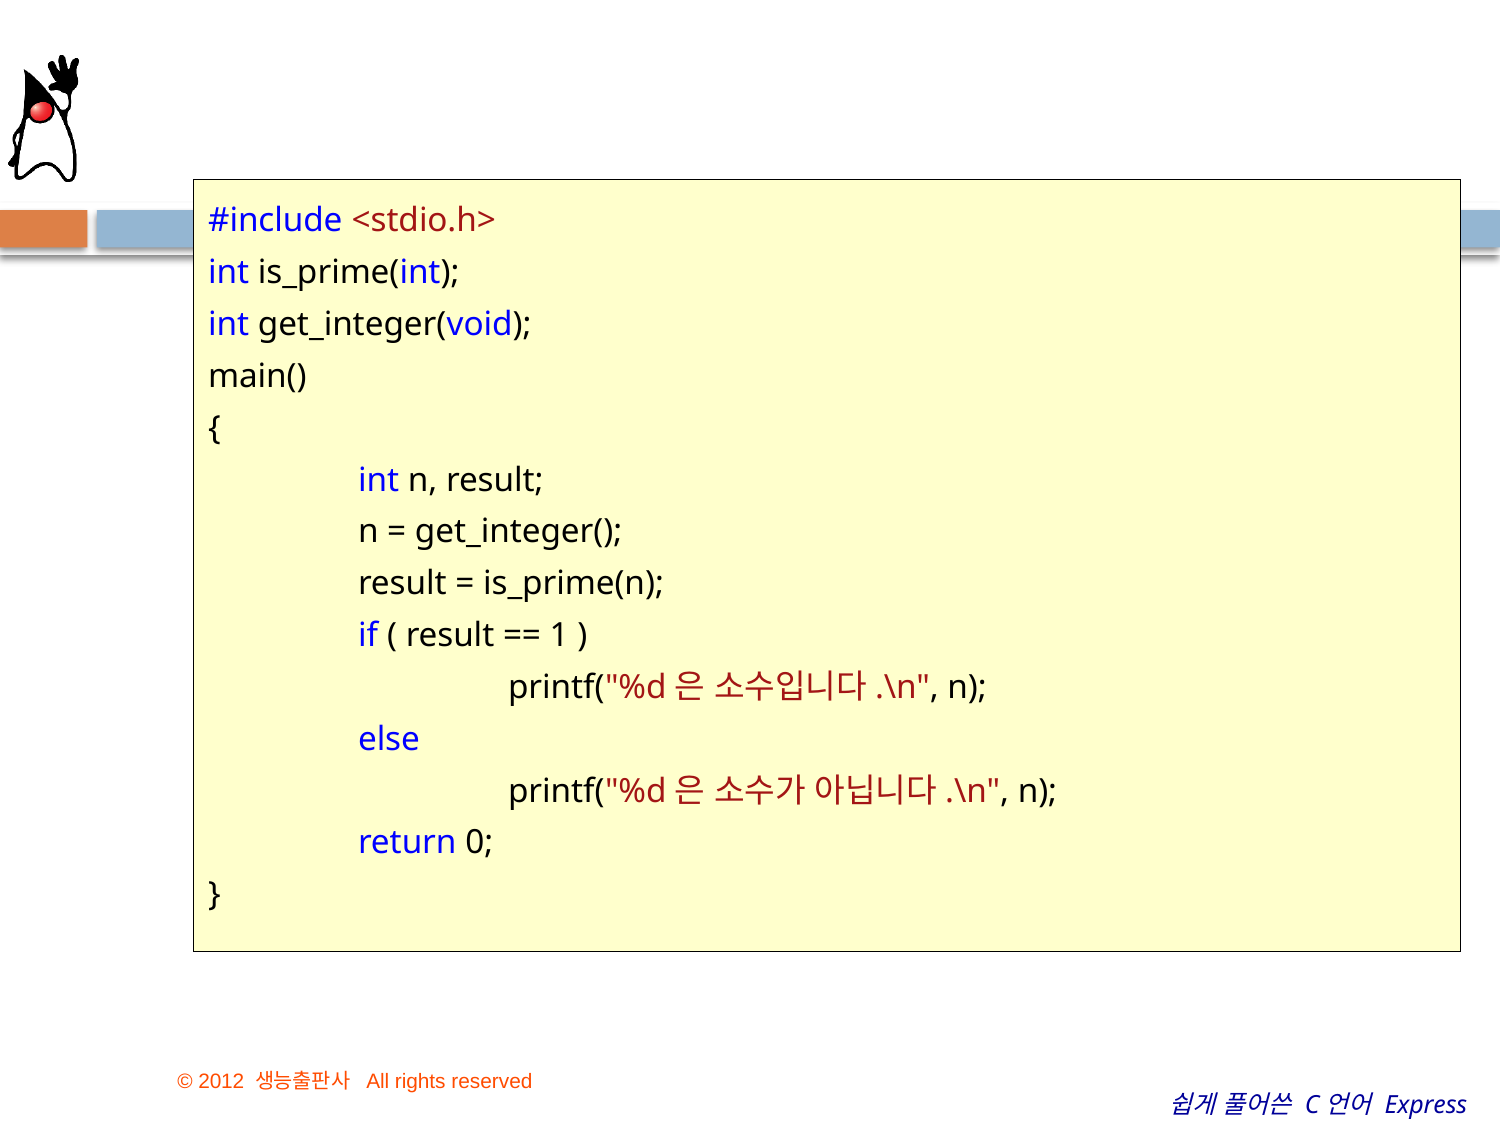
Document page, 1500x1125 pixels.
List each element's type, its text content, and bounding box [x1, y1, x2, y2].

text_box #include <stdio.h> int is_prime(int); int get_integer(void); main() { int n, result; n = get_integer(); result = is_prime(n); if ( result == 1 ) printf("%d은 소수입니다.\n", n); else printf("%d은 소수가 아닙니다.\n", n); return 0; } [193, 179, 1461, 952]
picture [8, 55, 79, 182]
